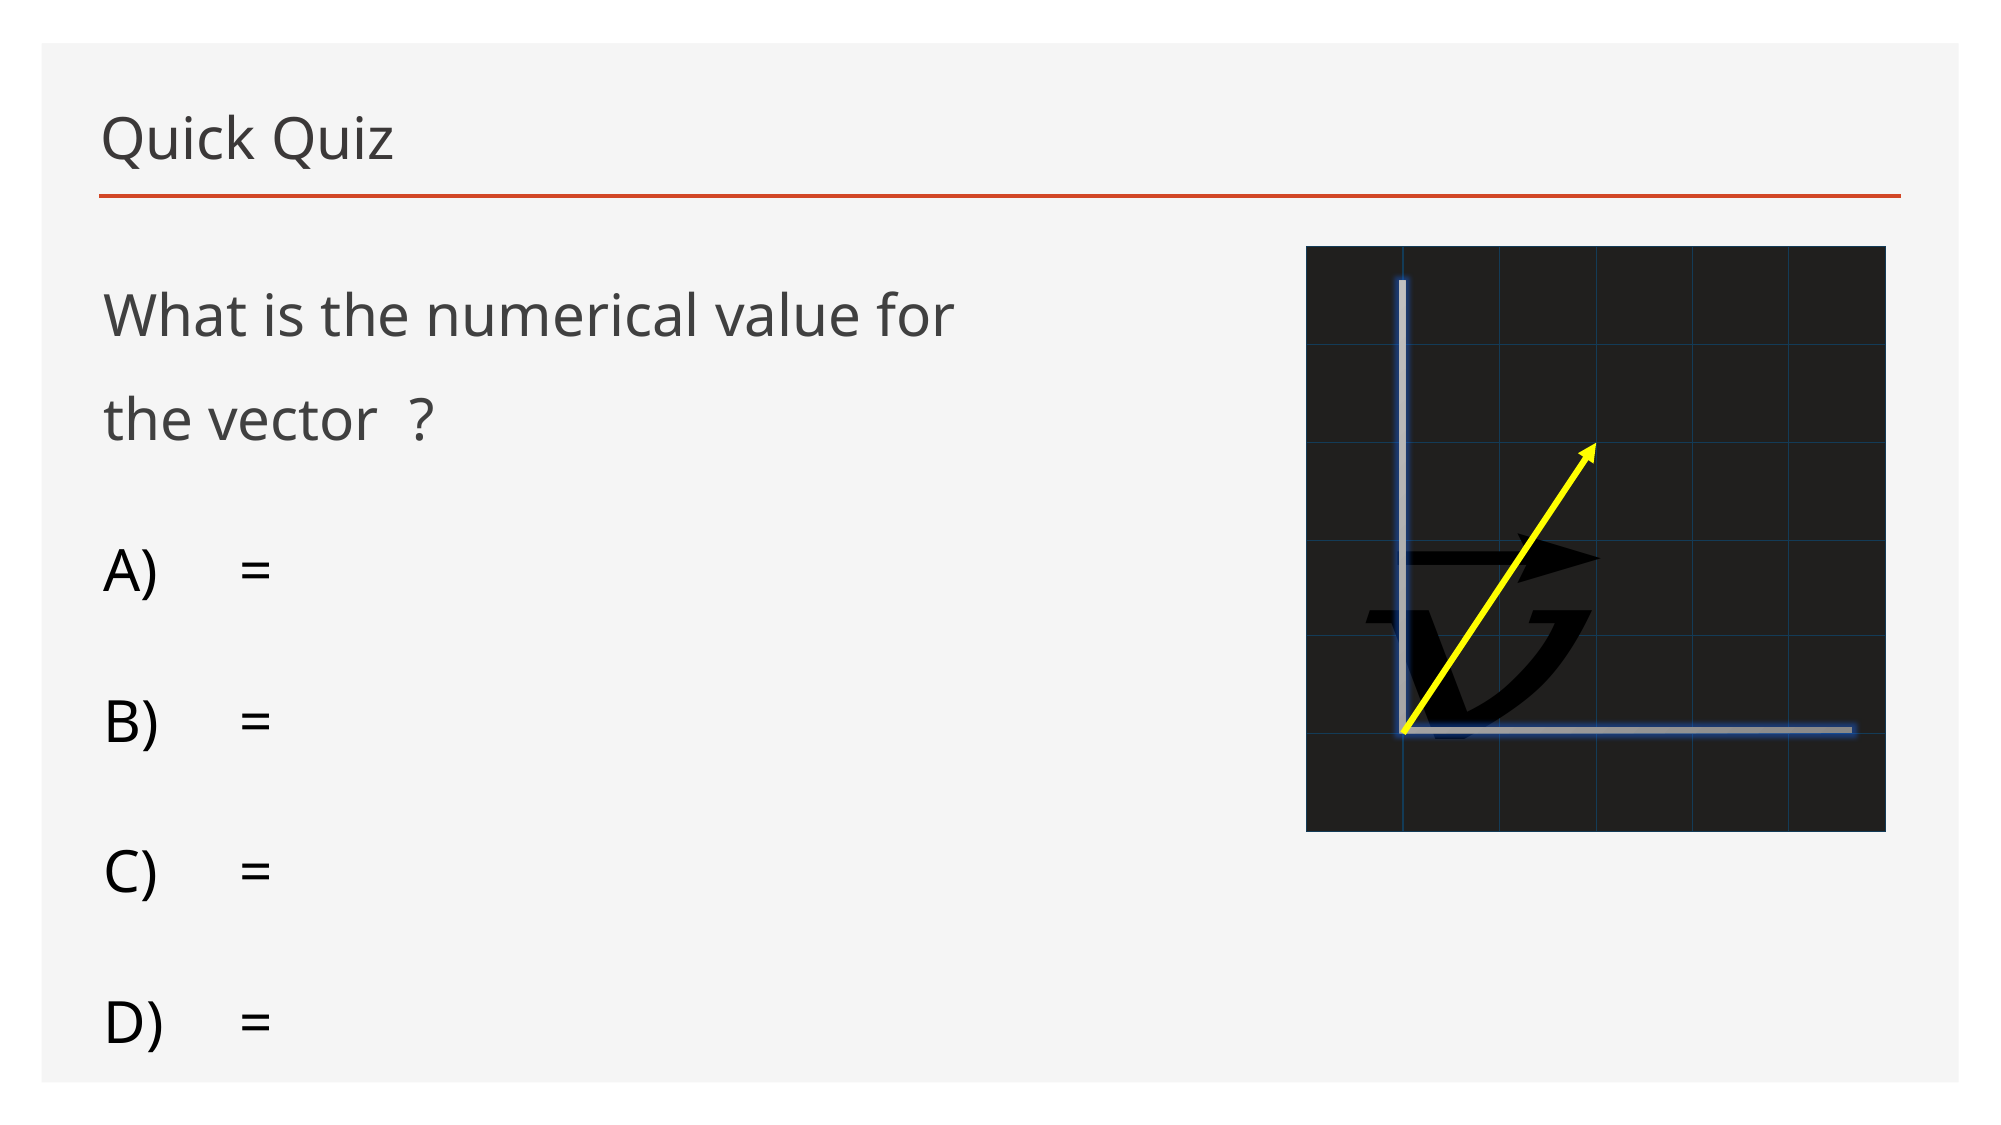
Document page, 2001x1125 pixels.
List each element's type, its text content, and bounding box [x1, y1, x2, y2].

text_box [1306, 246, 1886, 832]
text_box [1402, 442, 1597, 734]
title Quick Quiz [85, 73, 1214, 179]
